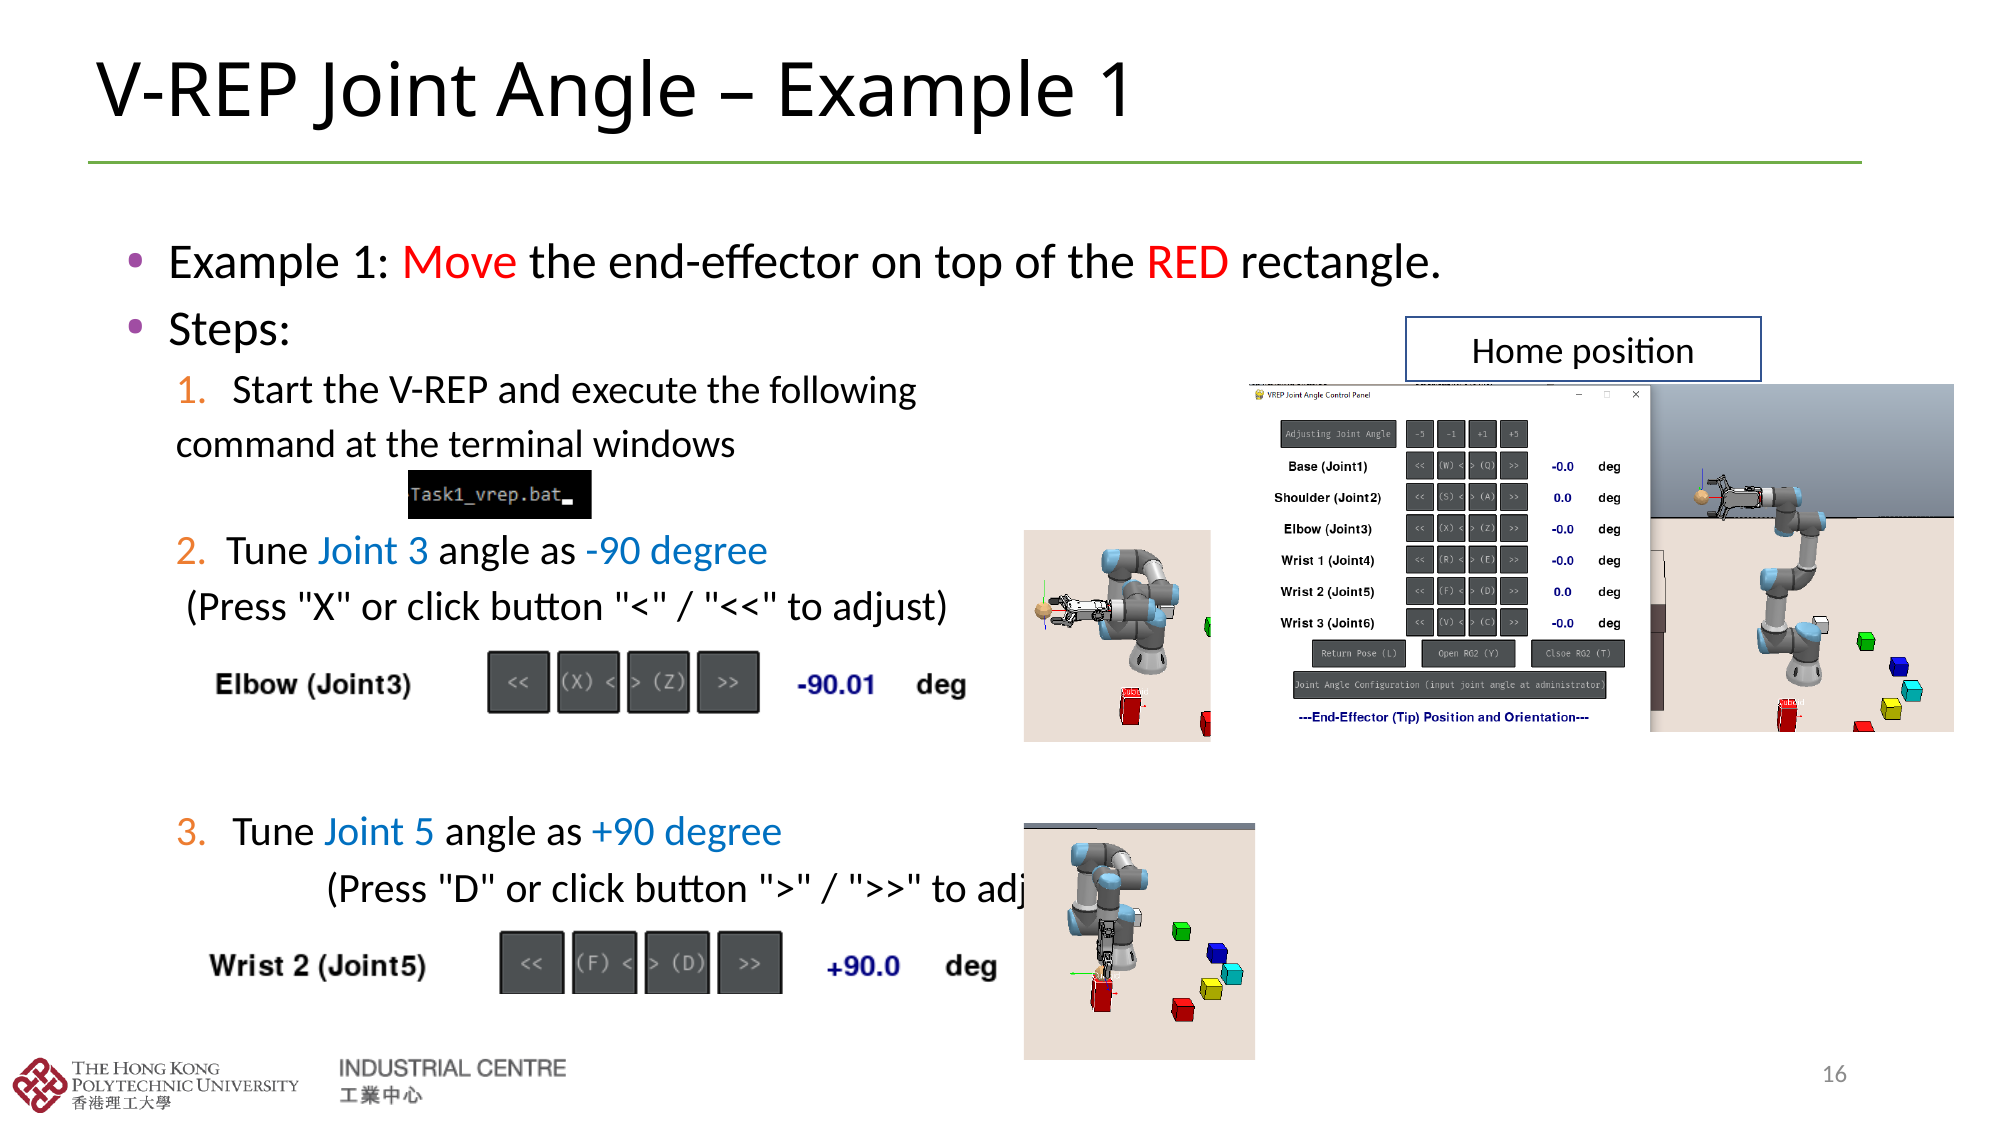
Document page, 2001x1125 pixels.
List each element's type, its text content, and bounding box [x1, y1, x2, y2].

slide_number 16 [1412, 1042, 1863, 1103]
text_box [68, 196, 1844, 1029]
picture [1249, 384, 1954, 732]
picture [138, 923, 1003, 994]
title V-REP Joint Angle – Example 1 [81, 21, 1732, 163]
picture [12, 1056, 299, 1113]
picture [138, 530, 1211, 742]
picture [408, 468, 592, 519]
text_box Home position [1405, 316, 1762, 382]
picture [331, 1044, 583, 1105]
text_box Example 1: Move the end-effector on top of the RED rectangle. Steps: Start the V-REP and execute the following command at the terminal windows Tune Joint 3 angle as -90 degree (Press "X" or click button "<" / "<<" to adjust) Tune Joint 5 angle as +90 degree (Press "D" or click button ">" / ">>" to adjust) [93, 221, 1869, 1054]
picture [1023, 823, 1256, 1060]
